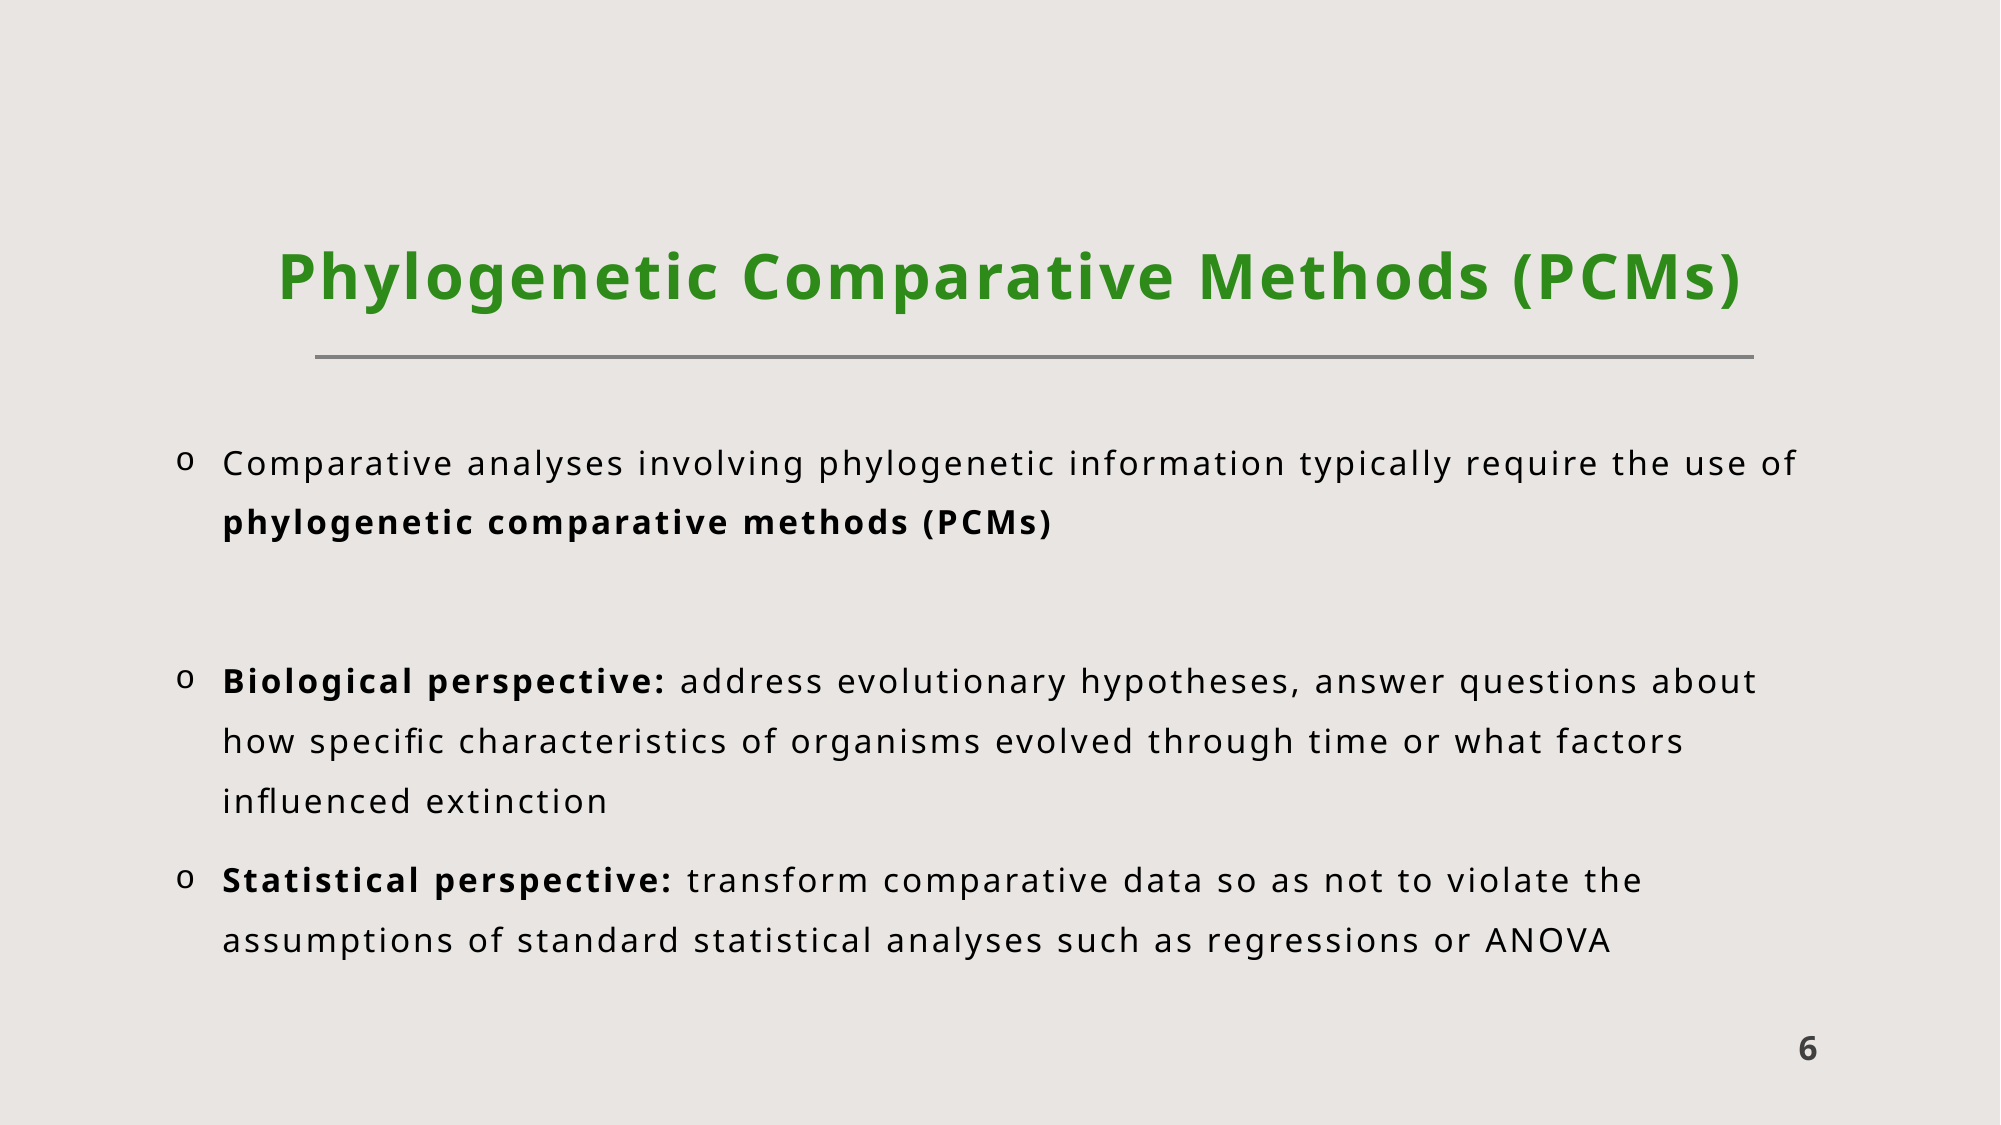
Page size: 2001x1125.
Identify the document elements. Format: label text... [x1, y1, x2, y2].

title Phylogenetic Comparative Methods (PCMs) [259, 106, 1834, 328]
list Comparative analyses involving phylogenetic information typically require the use of phylogenetic comparative methods (PCMs) Biological perspective: address evolutionary hypotheses, answer questions about how specific characteristics of organisms evolved through time or what factors influenced extinction Statistical perspective: transform comparative data so as not to violate the assumptions of standard statistical analyses such as regressions or ANOVA [157, 403, 1856, 1065]
slide_number 6 [1780, 1012, 1976, 1088]
